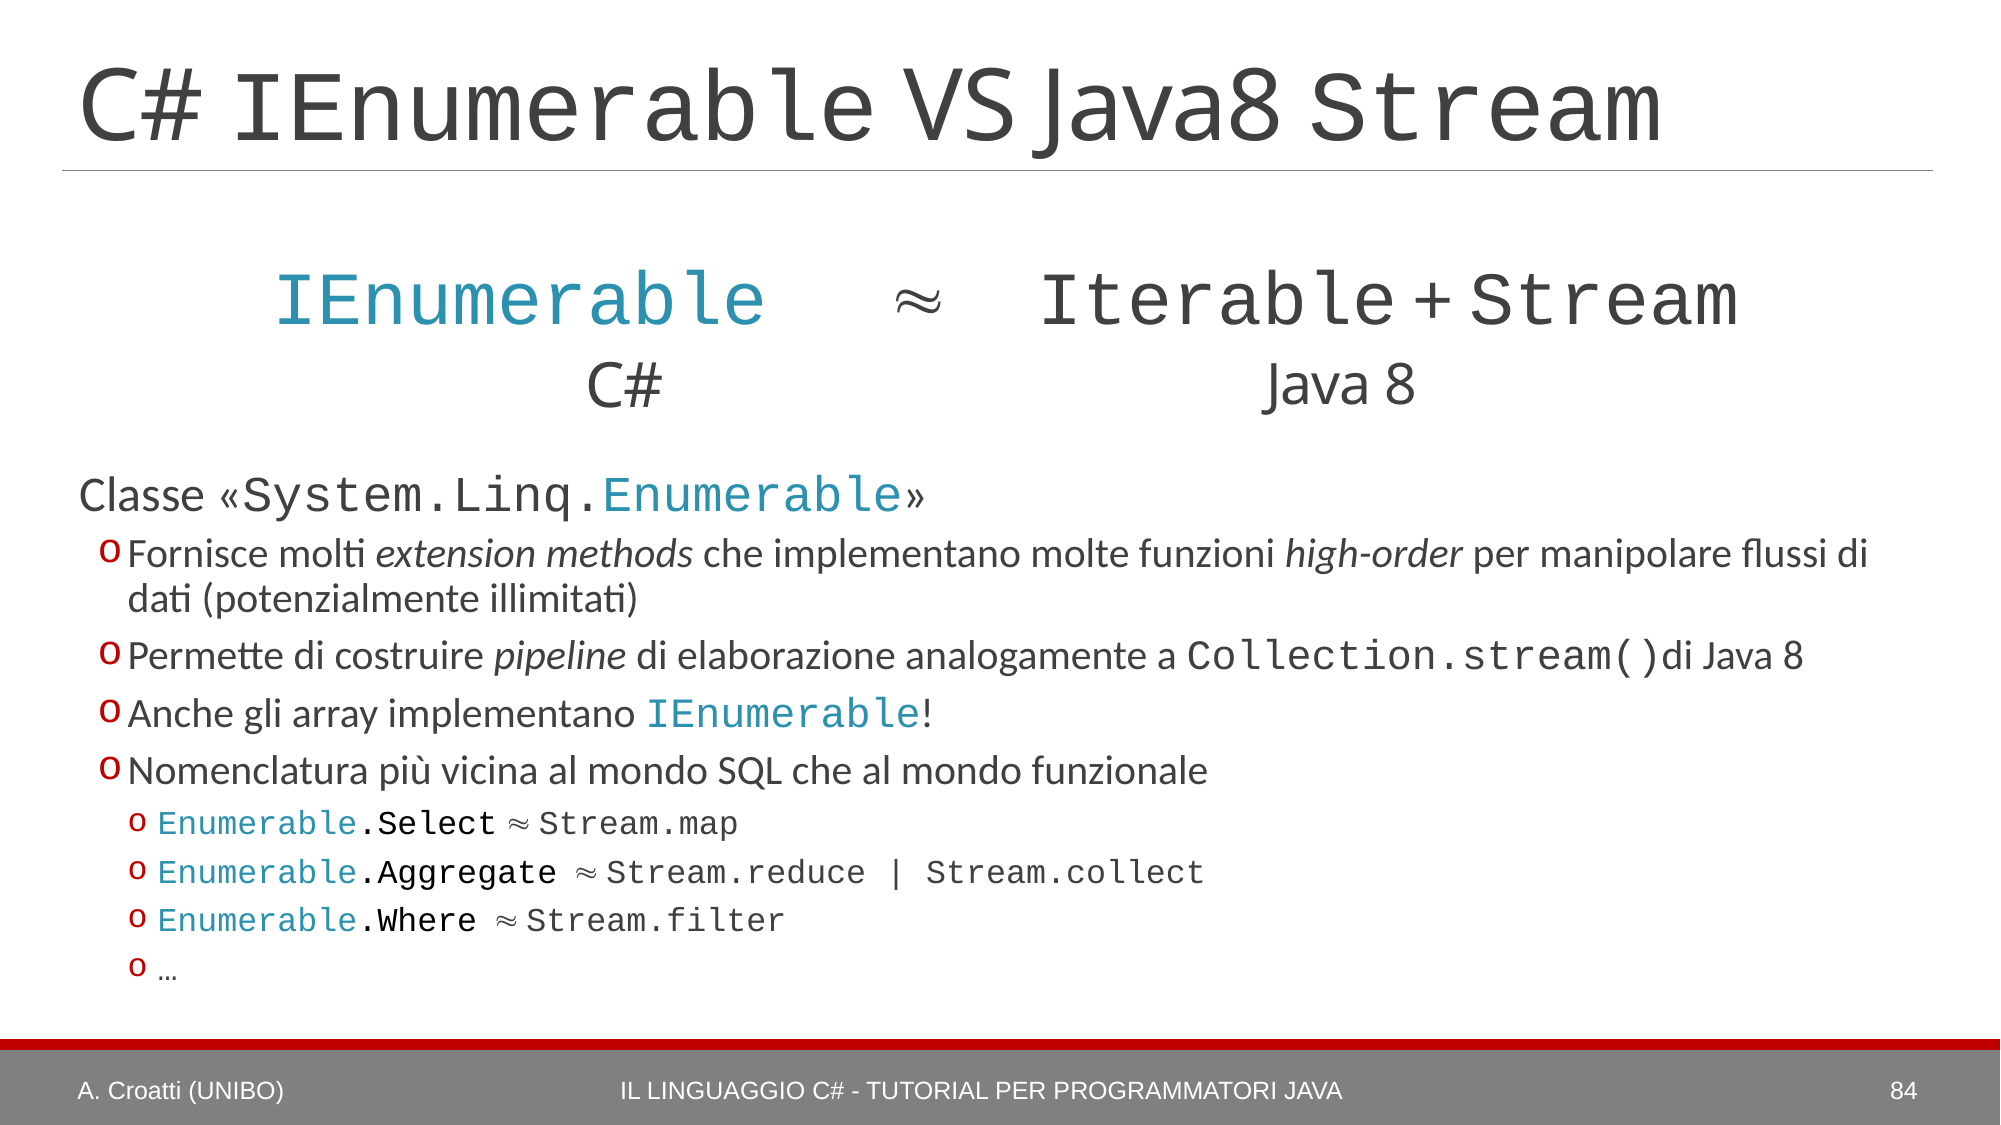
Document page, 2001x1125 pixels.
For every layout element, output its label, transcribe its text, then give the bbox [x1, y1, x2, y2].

slide_number A. Croatti (UNIBO) [62, 1059, 339, 1120]
text_box Java 8 [1251, 302, 1434, 424]
footer Il Linguaggio C# - Tutorial per Programmatori Java [339, 1059, 1624, 1120]
list IEnumerable  Iterable + Stream [62, 252, 1933, 407]
slide_number 84 [1624, 1059, 1933, 1120]
title C# IEnumerable VS Java8 Stream [62, 47, 1933, 169]
text_box Classe «System.Linq.Enumerable» Fornisce molti extension methods che implementano molte funzioni high-order per manipolare flussi di dati (potenzialmente illimitati) Permette di costruire pipeline di elaborazione analogamente a Collection.stream()di Java 8 Anche gli array implementano IEnumerable! Nomenclatura più vicina al mondo SQL che al mondo funzionale Enumerable.Select  Stream.map Enumerable.Aggregate  Stream.reduce | Stream.collect Enumerable.Where  Stream.filter … [64, 461, 1936, 998]
text_box C# [570, 306, 714, 428]
